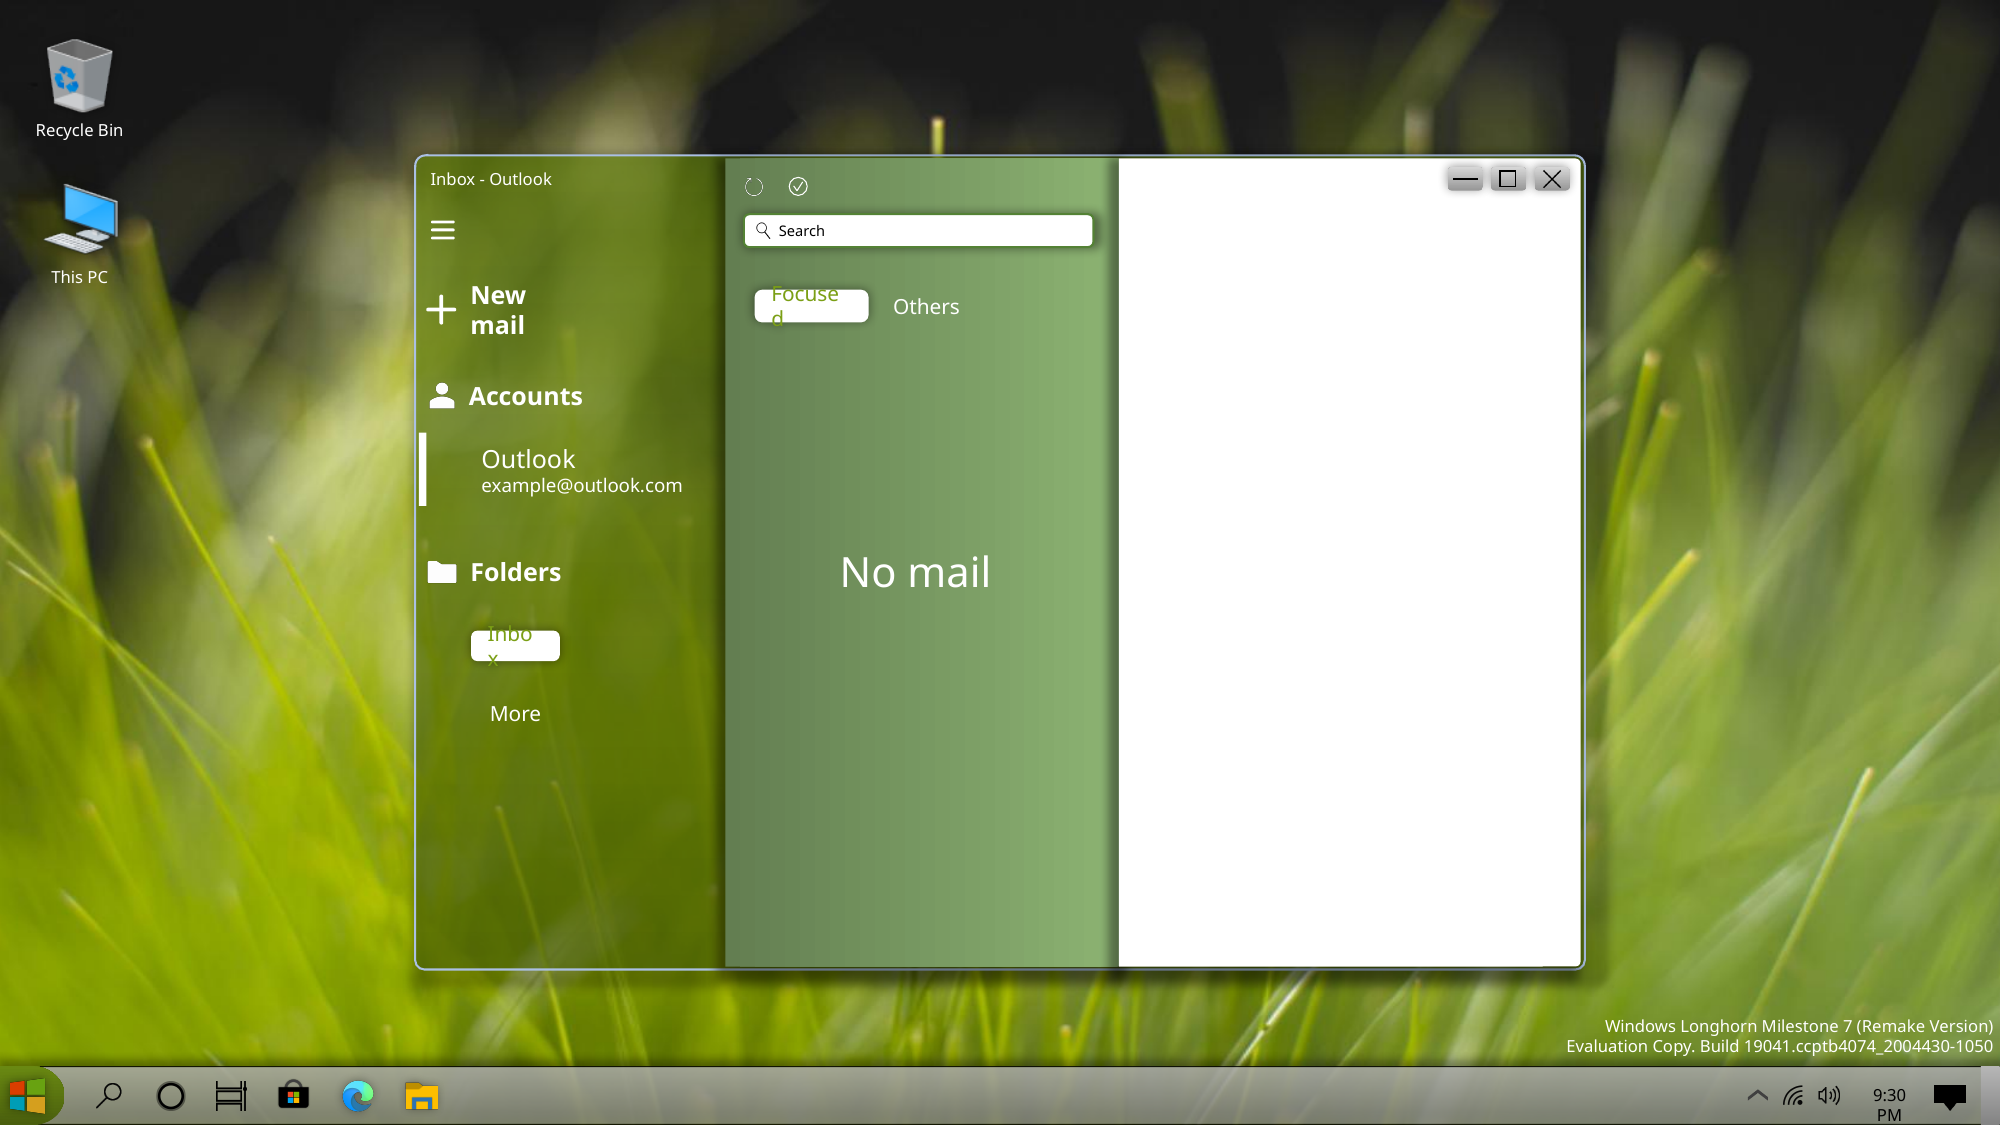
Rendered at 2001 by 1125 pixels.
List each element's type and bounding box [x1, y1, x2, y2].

text_box [415, 155, 1585, 970]
picture [0, 0, 2000, 1125]
